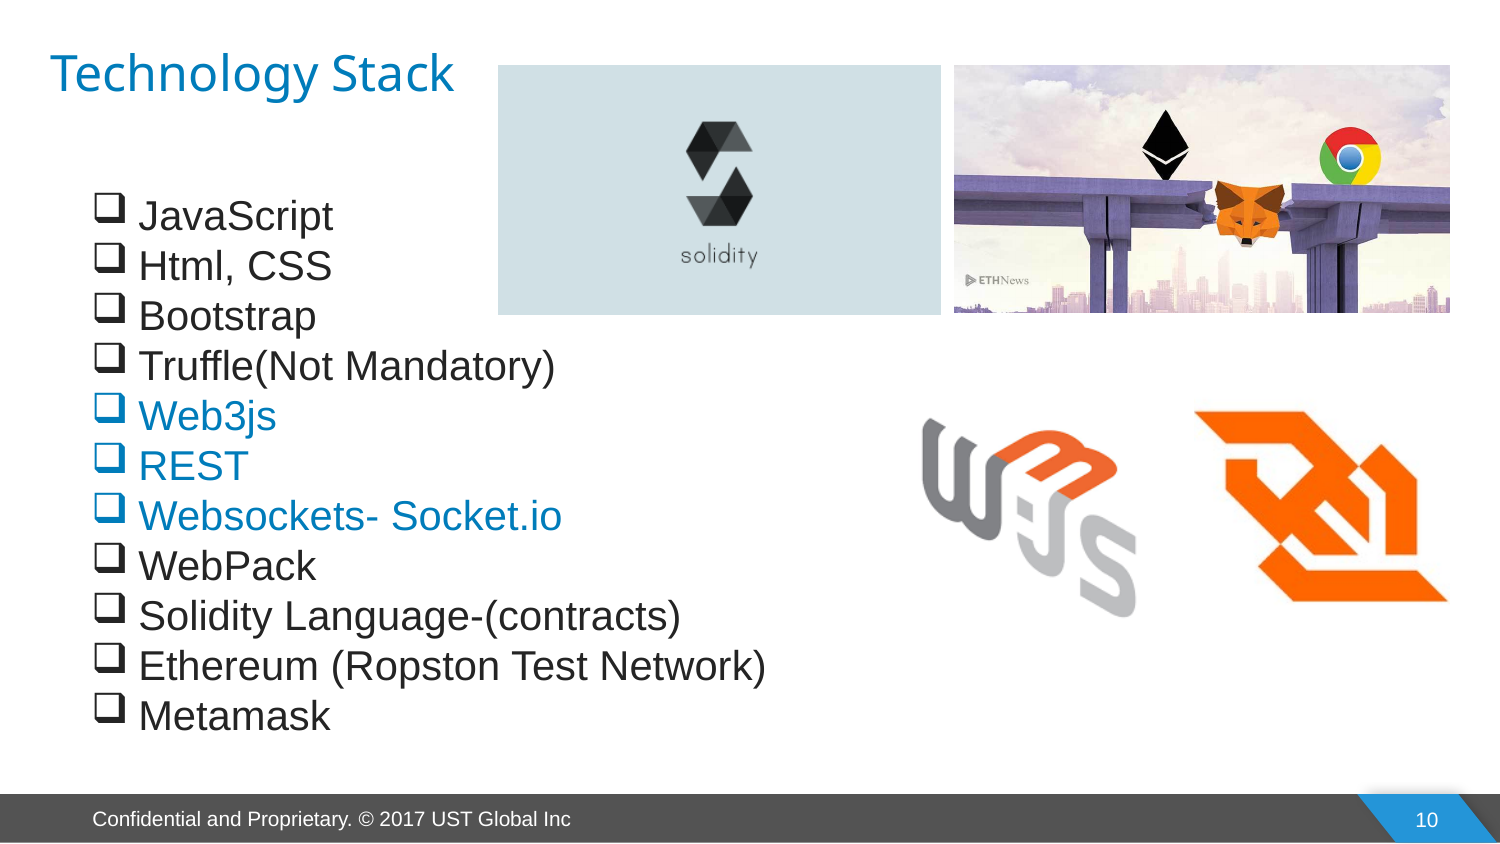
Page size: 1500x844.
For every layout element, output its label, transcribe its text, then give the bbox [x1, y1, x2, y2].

picture [954, 64, 1450, 313]
slide_number 10 [1365, 796, 1489, 842]
picture [497, 65, 941, 315]
picture [882, 379, 1450, 644]
list Technology Stack [35, 27, 1379, 108]
text_box JavaScript Html, CSS Bootstrap Truffle(Not Mandatory) Web3js REST Websockets- Socket.io WebPack Solidity Language-(contracts) Ethereum (Ropston Test Network) Metamask [76, 181, 867, 747]
